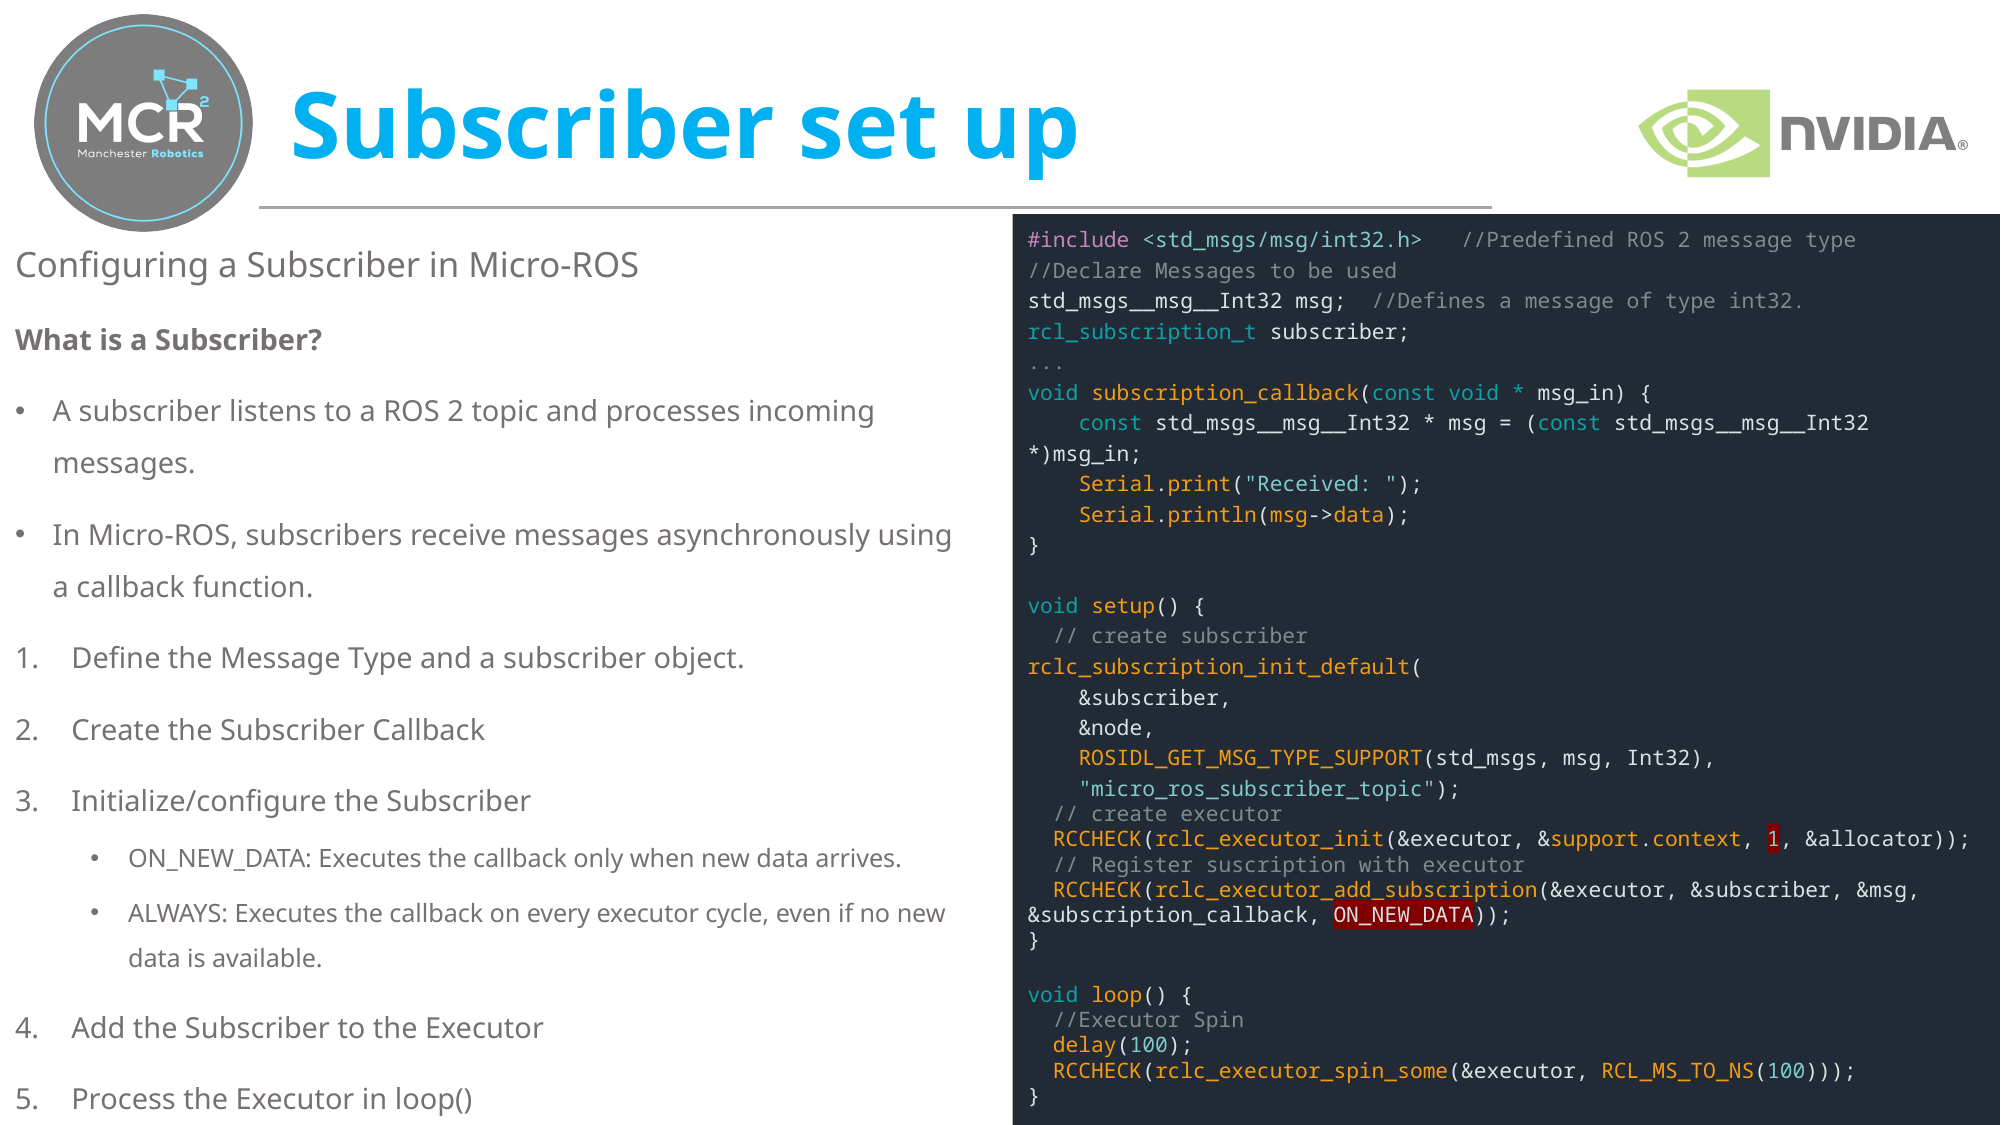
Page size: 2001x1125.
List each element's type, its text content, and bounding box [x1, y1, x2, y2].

list #include <std_msgs/msg/int32.h> //Predefined ROS 2 message type //Declare Messages to be used std_msgs__msg__Int32 msg; //Defines a message of type int32. rcl_subscription_t subscriber; ... void subscription_callback(const void * msg_in) { const std_msgs__msg__Int32 * msg = (const std_msgs__msg__Int32 *)msg_in; Serial.print("Received: "); Serial.println(msg->data); } void setup() { // create subscriber rclc_subscription_init_default( &subscriber, &node, ROSIDL_GET_MSG_TYPE_SUPPORT(std_msgs, msg, Int32), "micro_ros_subscriber_topic"); // create executor RCCHECK(rclc_executor_init(&executor, &support.context, 1, &allocator)); // Register suscription with executor RCCHECK(rclc_executor_add_subscription(&executor, &subscriber, &msg, &subscription_callback, ON_NEW_DATA)); } void loop() { //Executor Spin delay(100); RCCHECK(rclc_executor_spin_some(&executor, RCL_MS_TO_NS(100))); } [1012, 214, 2000, 1125]
list Configuring a Subscriber in Micro-ROS What is a Subscriber? A subscriber listens to a ROS 2 topic and processes incoming messages. In Micro-ROS, subscribers receive messages asynchronously using a callback function. Define the Message Type and a subscriber object. Create the Subscriber Callback Initialize/configure the Subscriber ON_NEW_DATA: Executes the callback only when new data arrives. ALWAYS: Executes the callback on every executor cycle, even if no new data is available. Add the Subscriber to the Executor Process the Executor in loop() [0, 214, 988, 1125]
title Subscriber set up [275, 19, 1615, 238]
